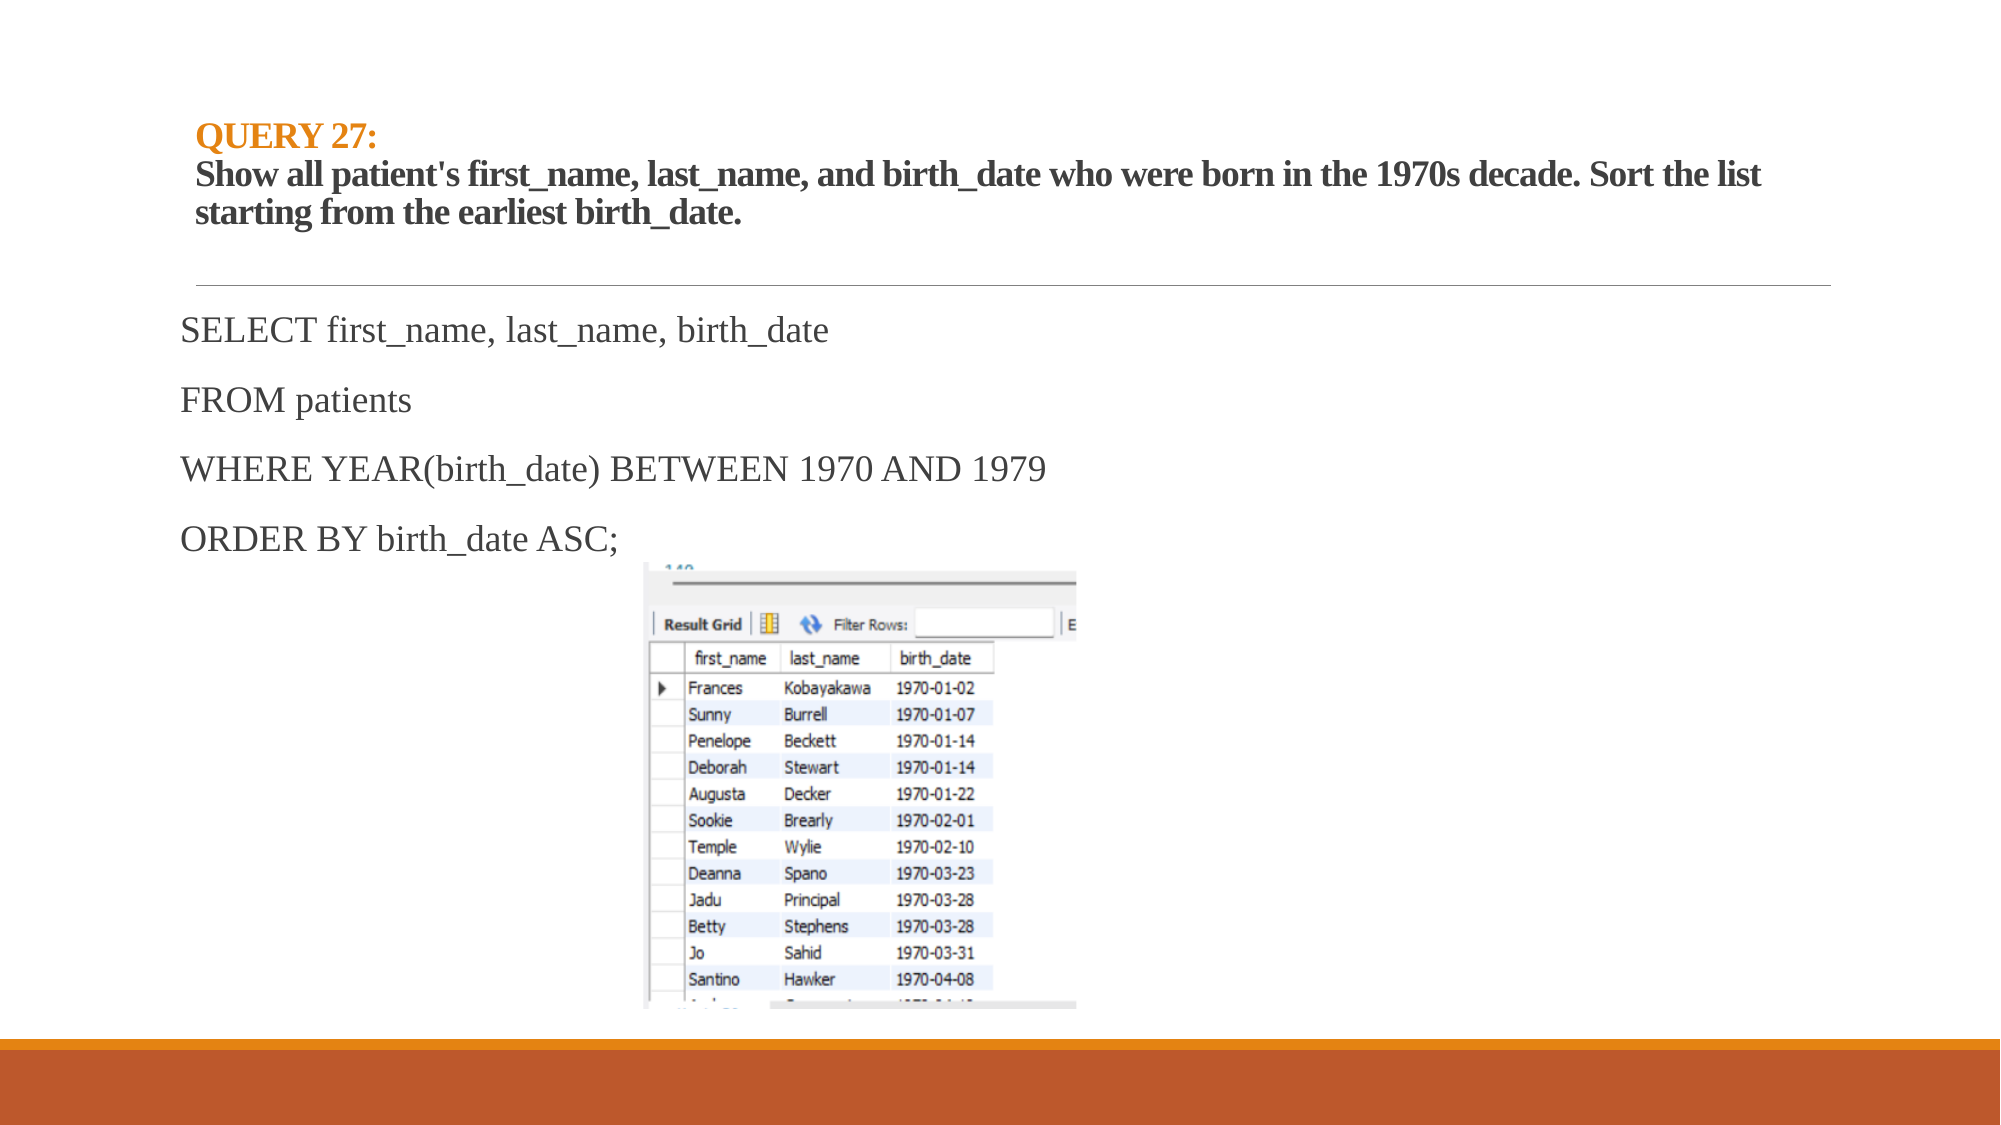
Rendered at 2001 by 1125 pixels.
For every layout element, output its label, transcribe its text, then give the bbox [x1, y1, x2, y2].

picture [642, 561, 1077, 1009]
title QUERY 27: Show all patient's first_name, last_name, and birth_date who were born in the 1970s decade. Sort the list starting from the earliest birth_date. [180, 47, 1830, 285]
list SELECT first_name, last_name, birth_date FROM patients WHERE YEAR(birth_date) BETWEEN 1970 AND 1979 ORDER BY birth_date ASC; [180, 302, 1830, 963]
